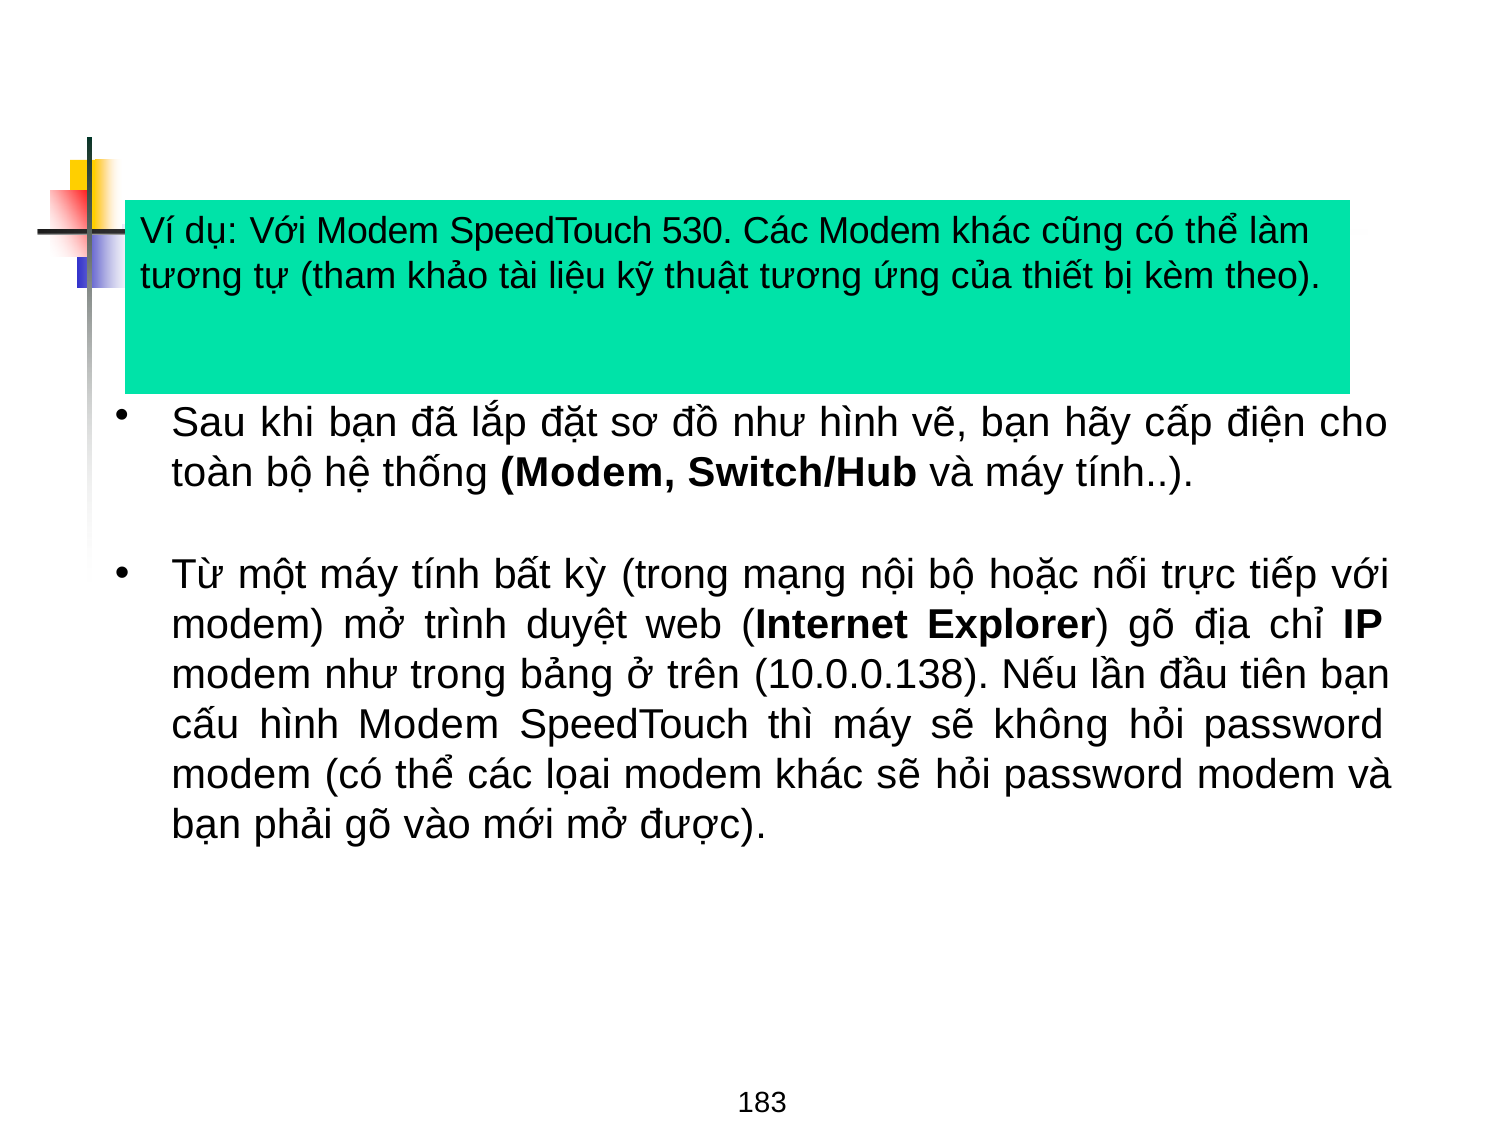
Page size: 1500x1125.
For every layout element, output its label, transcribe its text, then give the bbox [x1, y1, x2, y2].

title Ví dụ: Với Modem SpeedTouch 530. Các Modem khác cũng có thể làm tương tự (tham khảo tài liệu kỹ thuật tương ứng của thiết bị kèm theo). [125, 200, 1350, 391]
picture [37, 137, 125, 588]
text_box 183 [731, 1083, 796, 1119]
picture [1350, 229, 1387, 235]
text_box Sau khi bạn đã lắp đặt sơ đồ như hình vẽ, bạn hãy cấp điện cho toàn bộ hệ thống (Modem, Switch/Hub và máy tính..). Từ một máy tính bất kỳ (trong mạng nội bộ hoặc nối trực tiếp với modem) mở trình duyệt web (Internet Explorer) gõ địa chỉ IP modem như trong bảng ở trên (10.0.0.138). Nếu lần đầu tiên bạn cấu hình Modem SpeedTouch thì máy sẽ không hỏi password modem (có thể các lọai modem khác sẽ hỏi password modem và bạn phải gõ vào mới mở được). [112, 391, 1404, 847]
